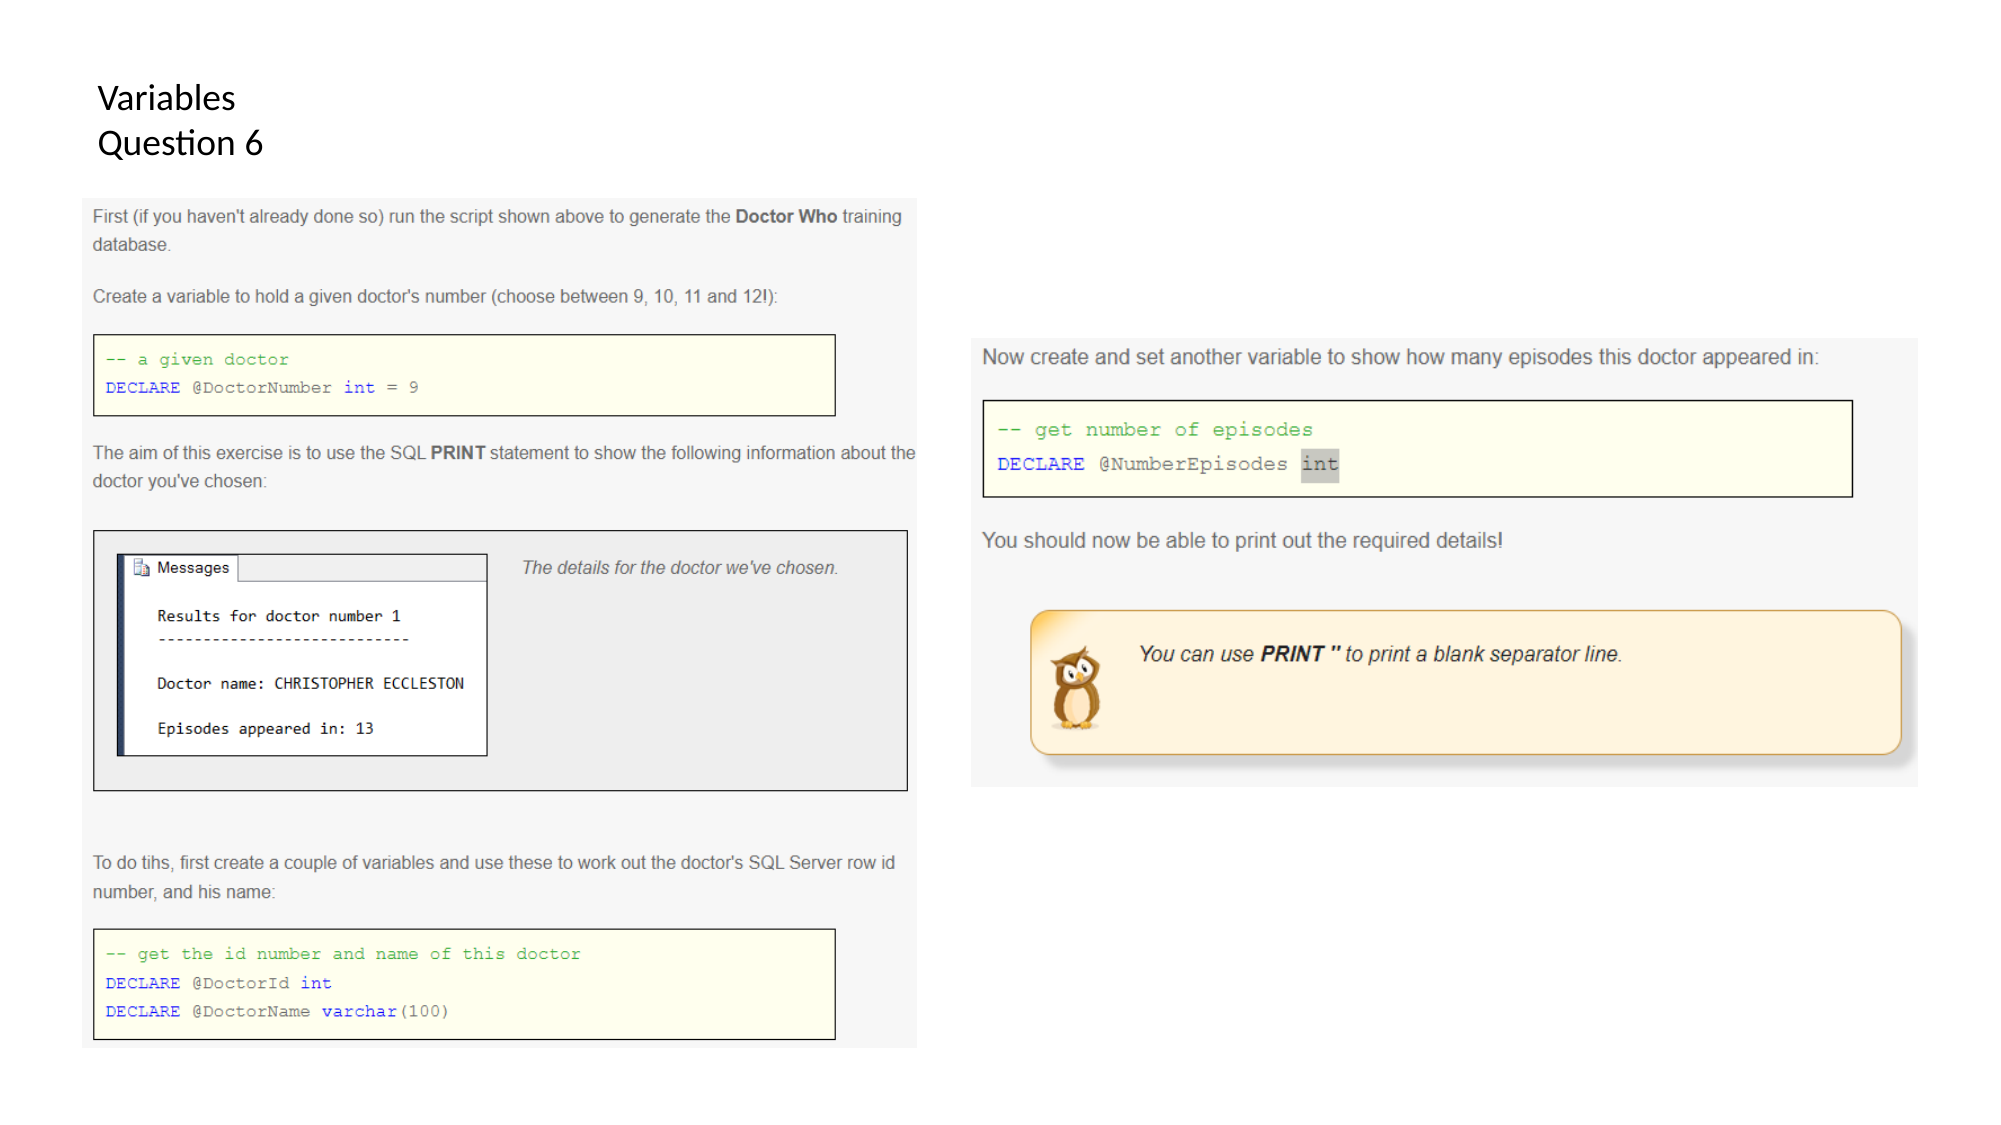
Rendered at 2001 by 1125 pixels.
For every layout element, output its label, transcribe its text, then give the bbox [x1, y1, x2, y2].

text_box Variables Question 6 [82, 65, 1083, 171]
picture [82, 198, 917, 1048]
picture [971, 338, 1918, 787]
